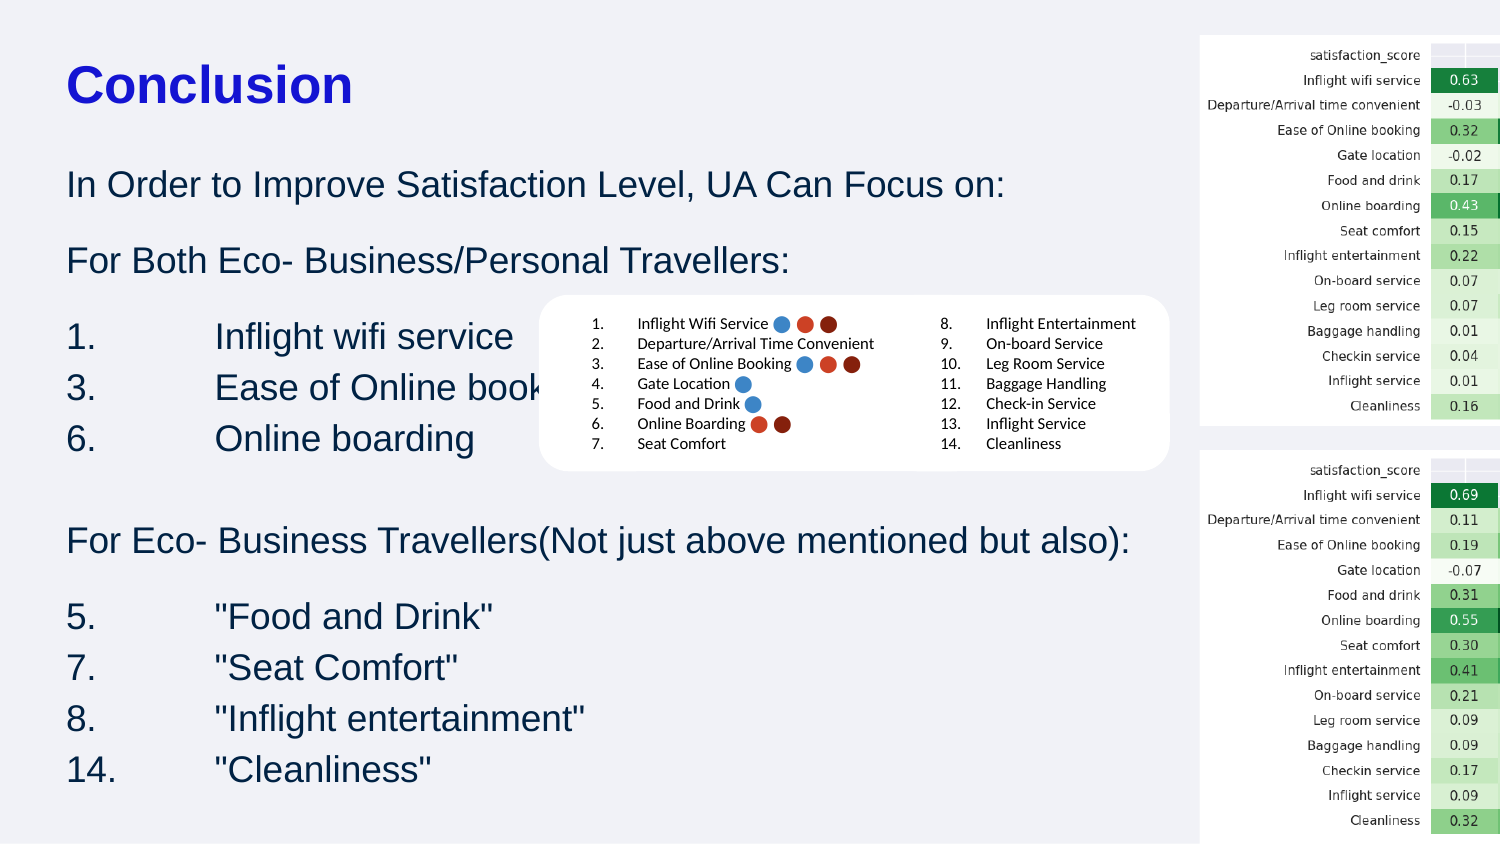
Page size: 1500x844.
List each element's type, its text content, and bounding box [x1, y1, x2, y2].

picture [1199, 449, 1500, 844]
list In Order to Improve Satisfaction Level, UA Can Focus on: For Both Eco- Business/Personal Travellers: 1. Inflight wifi service 3. Ease of Online booking 6. Online boarding For Eco- Business Travellers(Not just above mentioned but also): 5. "Food and Drink" 7. "Seat Comfort" 8. "Inflight entertainment" 14. "Cleanliness" [51, 139, 1449, 811]
text_box Inflight Wifi Service ⬤ ⬤ ⬤ Departure/Arrival Time Convenient Ease of Online Booking ⬤ ⬤ ⬤ Gate Location ⬤ Food and Drink ⬤ Online Boarding ⬤ ⬤ Seat Comfort [538, 294, 914, 472]
picture [1199, 35, 1500, 426]
text_box Inflight Entertainment On-board Service Leg Room Service Baggage Handling Check-in Service Inflight Service Cleanliness [887, 294, 1170, 472]
title Conclusion [51, 35, 1197, 130]
